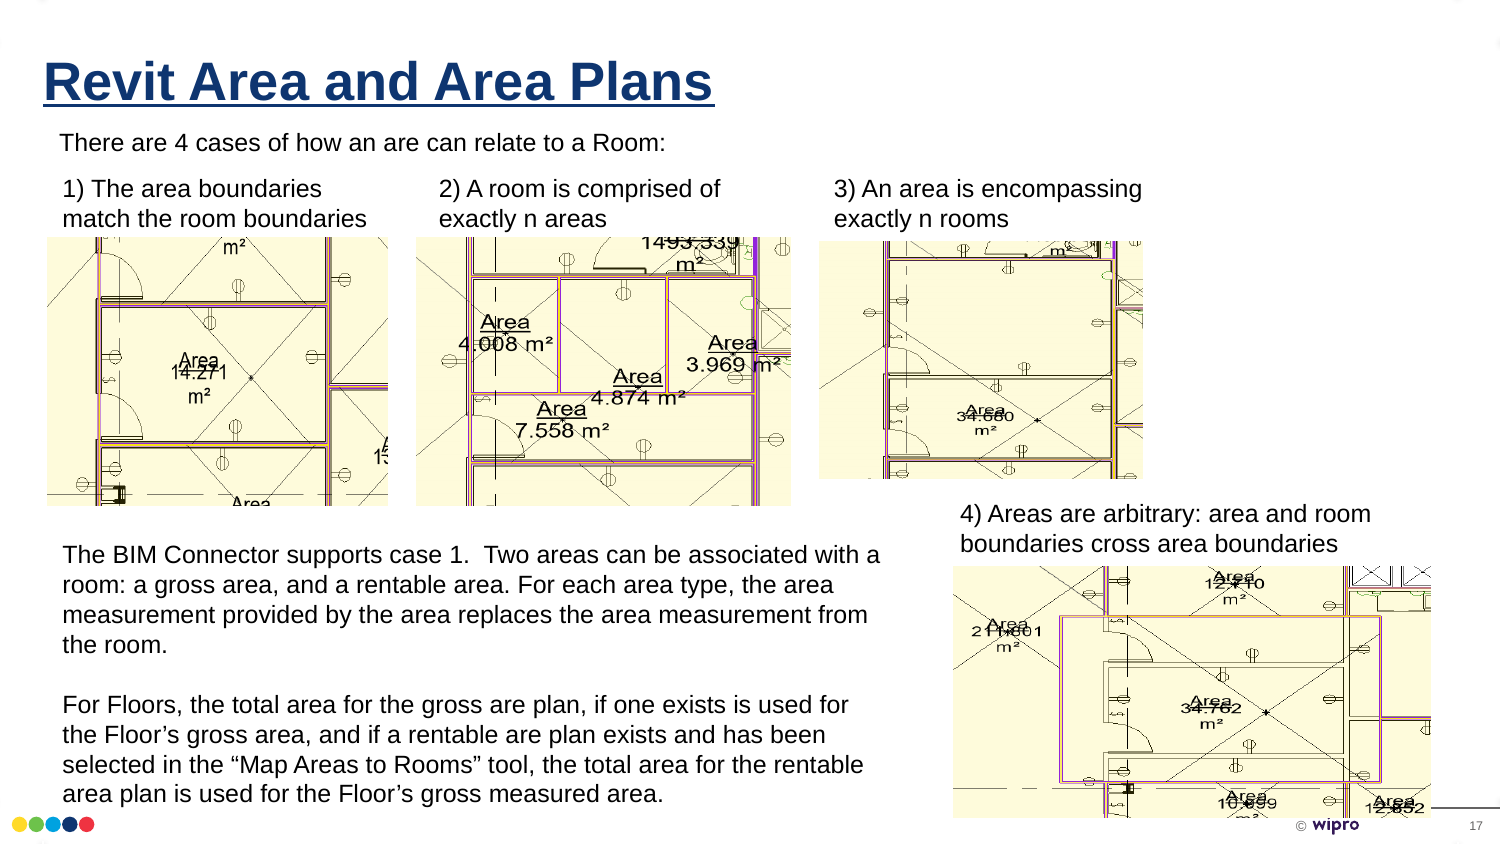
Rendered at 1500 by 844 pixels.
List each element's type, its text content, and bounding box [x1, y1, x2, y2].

text_box The BIM Connector supports case 1. Two areas can be associated with a room: a gross area, and a rentable area. For each area type, the area measurement provided by the area replaces the area measurement from the room. For Floors, the total area for the gross are plan, if one exists is used for the Floor’s gross area, and if a rentable are plan exists and has been selected in the “Map Areas to Rooms” tool, the total area for the rentable area plan is used for the Floor’s gross measured area. [47, 531, 904, 816]
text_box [818, 164, 1165, 479]
text_box There are 4 cases of how an are can relate to a Room: [44, 119, 708, 165]
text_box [415, 165, 799, 506]
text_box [47, 164, 402, 506]
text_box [945, 490, 1431, 819]
title Revit Area and Area Plans [42, 42, 904, 128]
